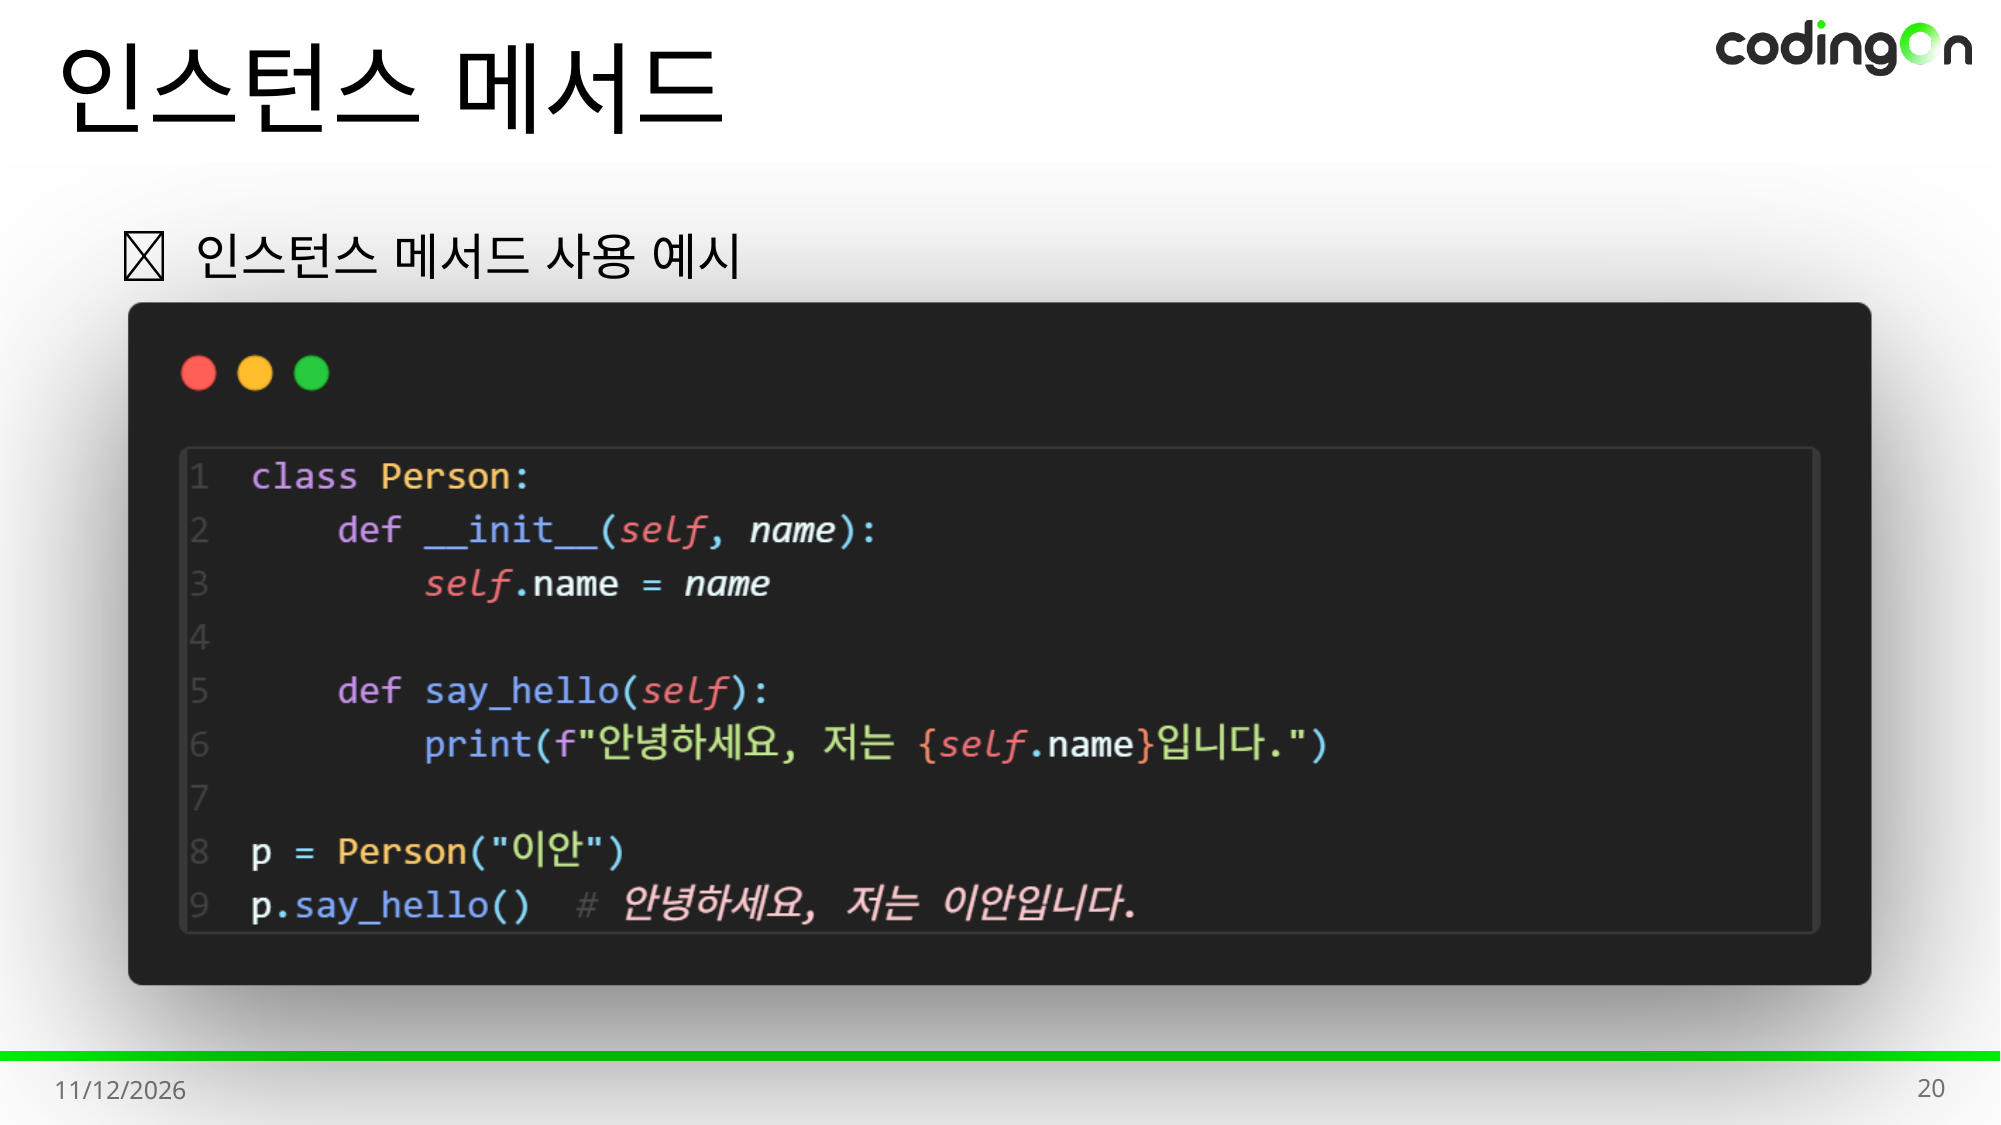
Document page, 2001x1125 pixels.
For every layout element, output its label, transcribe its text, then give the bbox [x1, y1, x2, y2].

picture [1767, 20, 1972, 76]
title 인스턴스 메서드 [41, 0, 1767, 163]
picture [0, 163, 2000, 1125]
